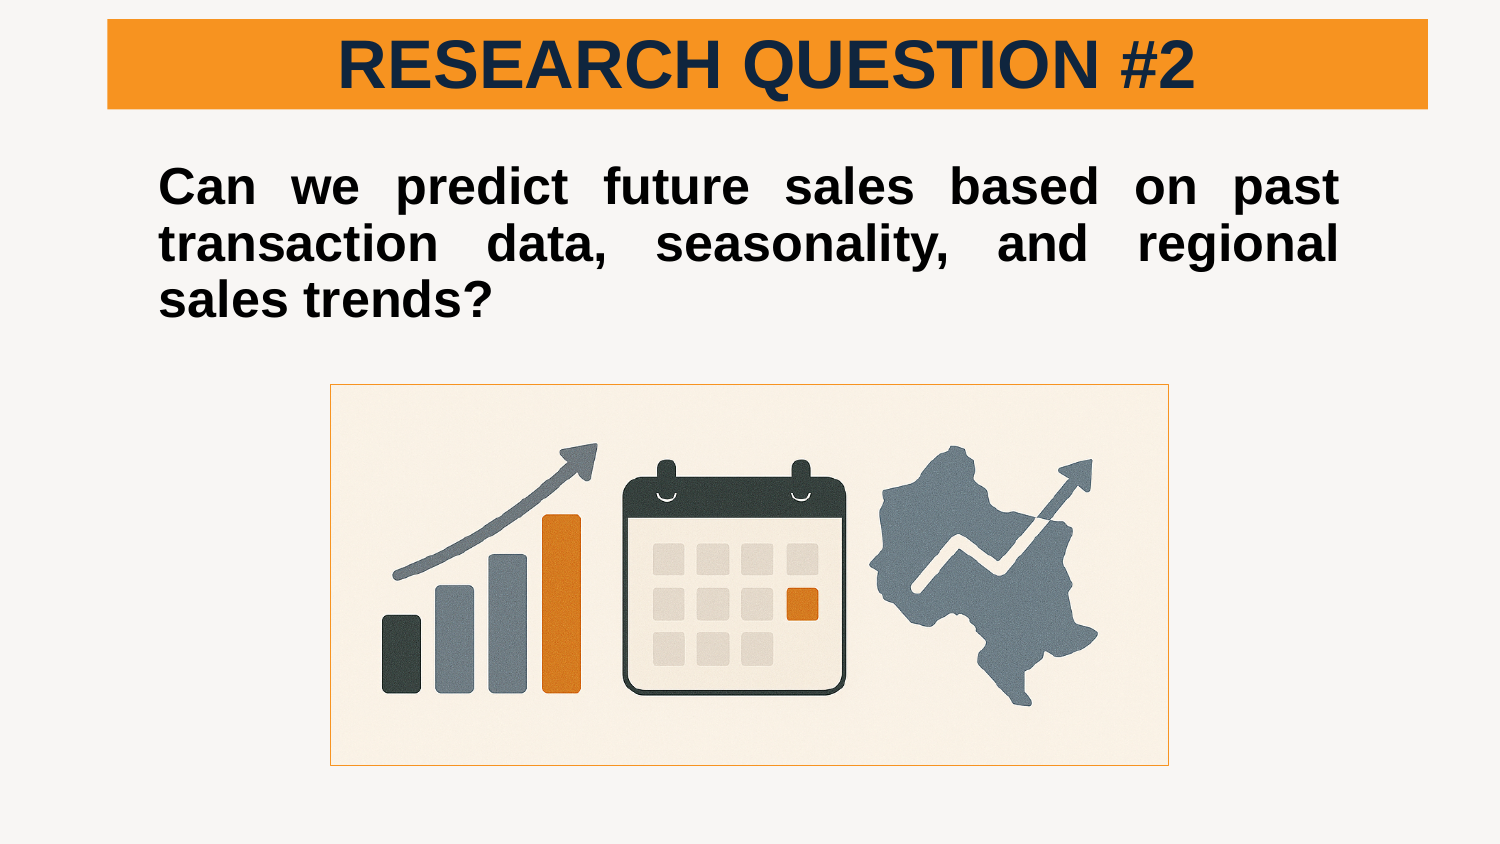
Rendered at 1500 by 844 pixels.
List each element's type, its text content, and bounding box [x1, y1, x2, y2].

title Can we predict future sales based on past transaction data, seasonality, and regional sales trends? [147, 115, 1352, 335]
title RESEARCH QUESTION #2 [107, 19, 1428, 110]
picture [330, 384, 1168, 766]
